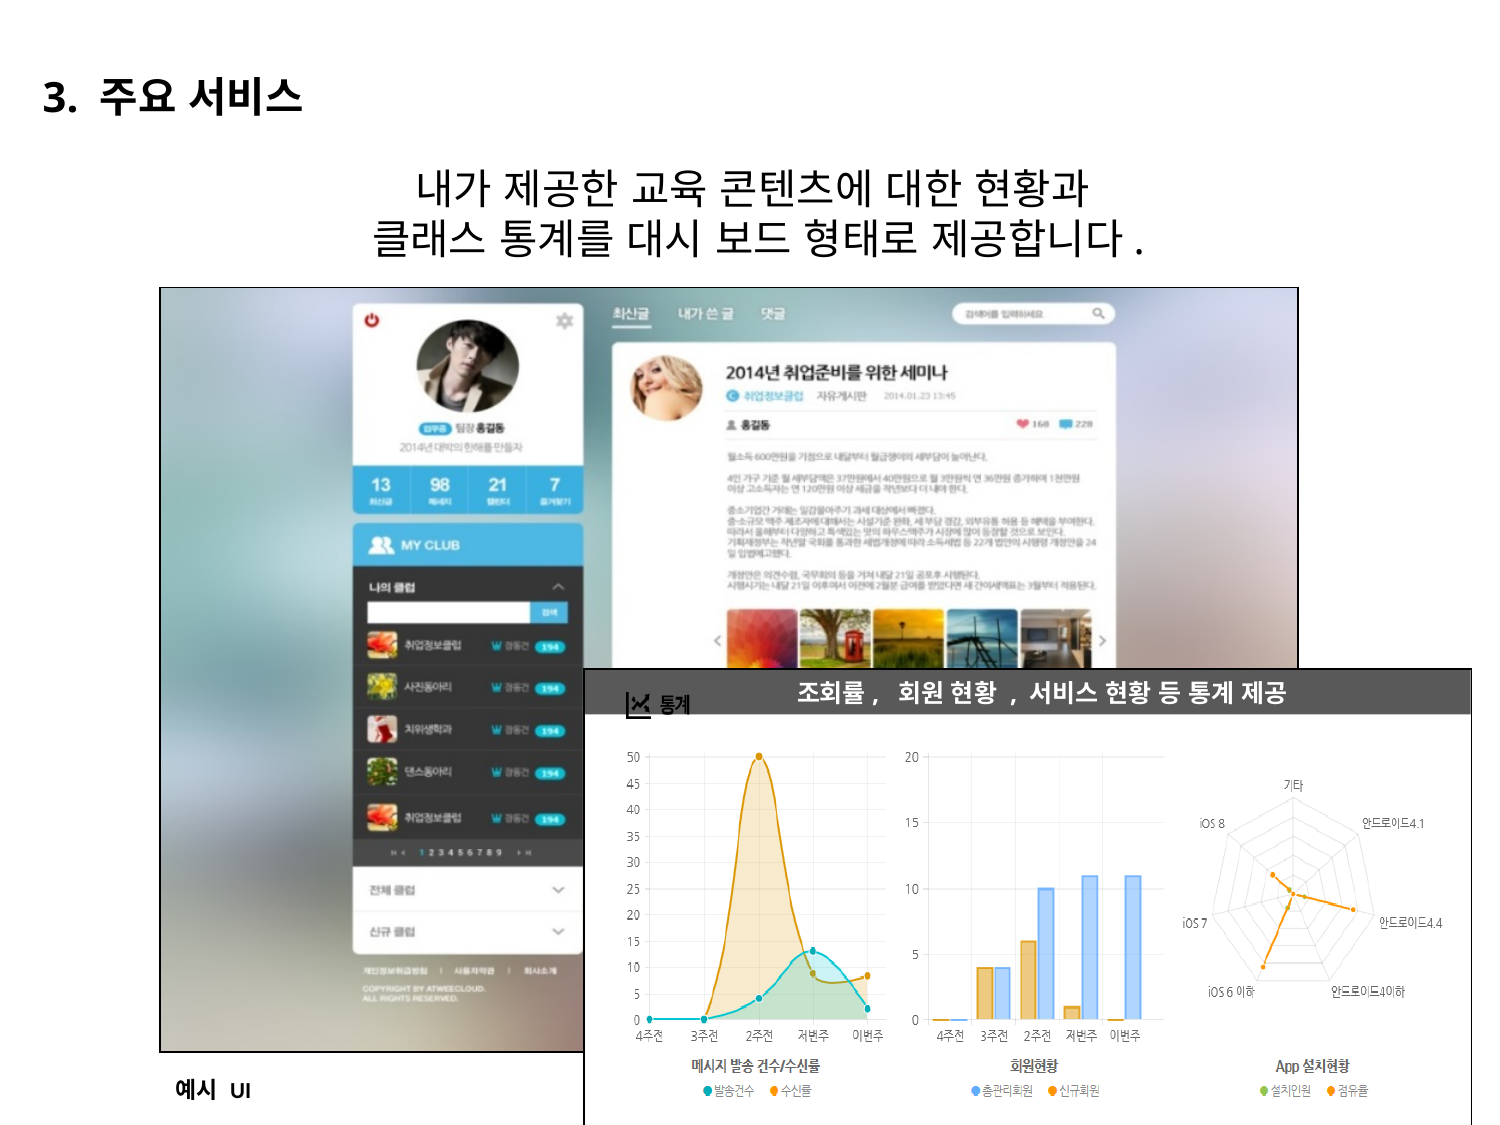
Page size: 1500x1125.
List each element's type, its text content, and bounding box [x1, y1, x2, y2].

text_box 내가 제공한 교육 콘텐츠에 대한 현황과 클래스 통계를 대시 보드 형태로 제공합니다. [46, 157, 1471, 265]
text_box 예시 UI [160, 1068, 534, 1111]
picture [160, 288, 1471, 1125]
text_box 3. 주요 서비스 [17, 63, 988, 129]
